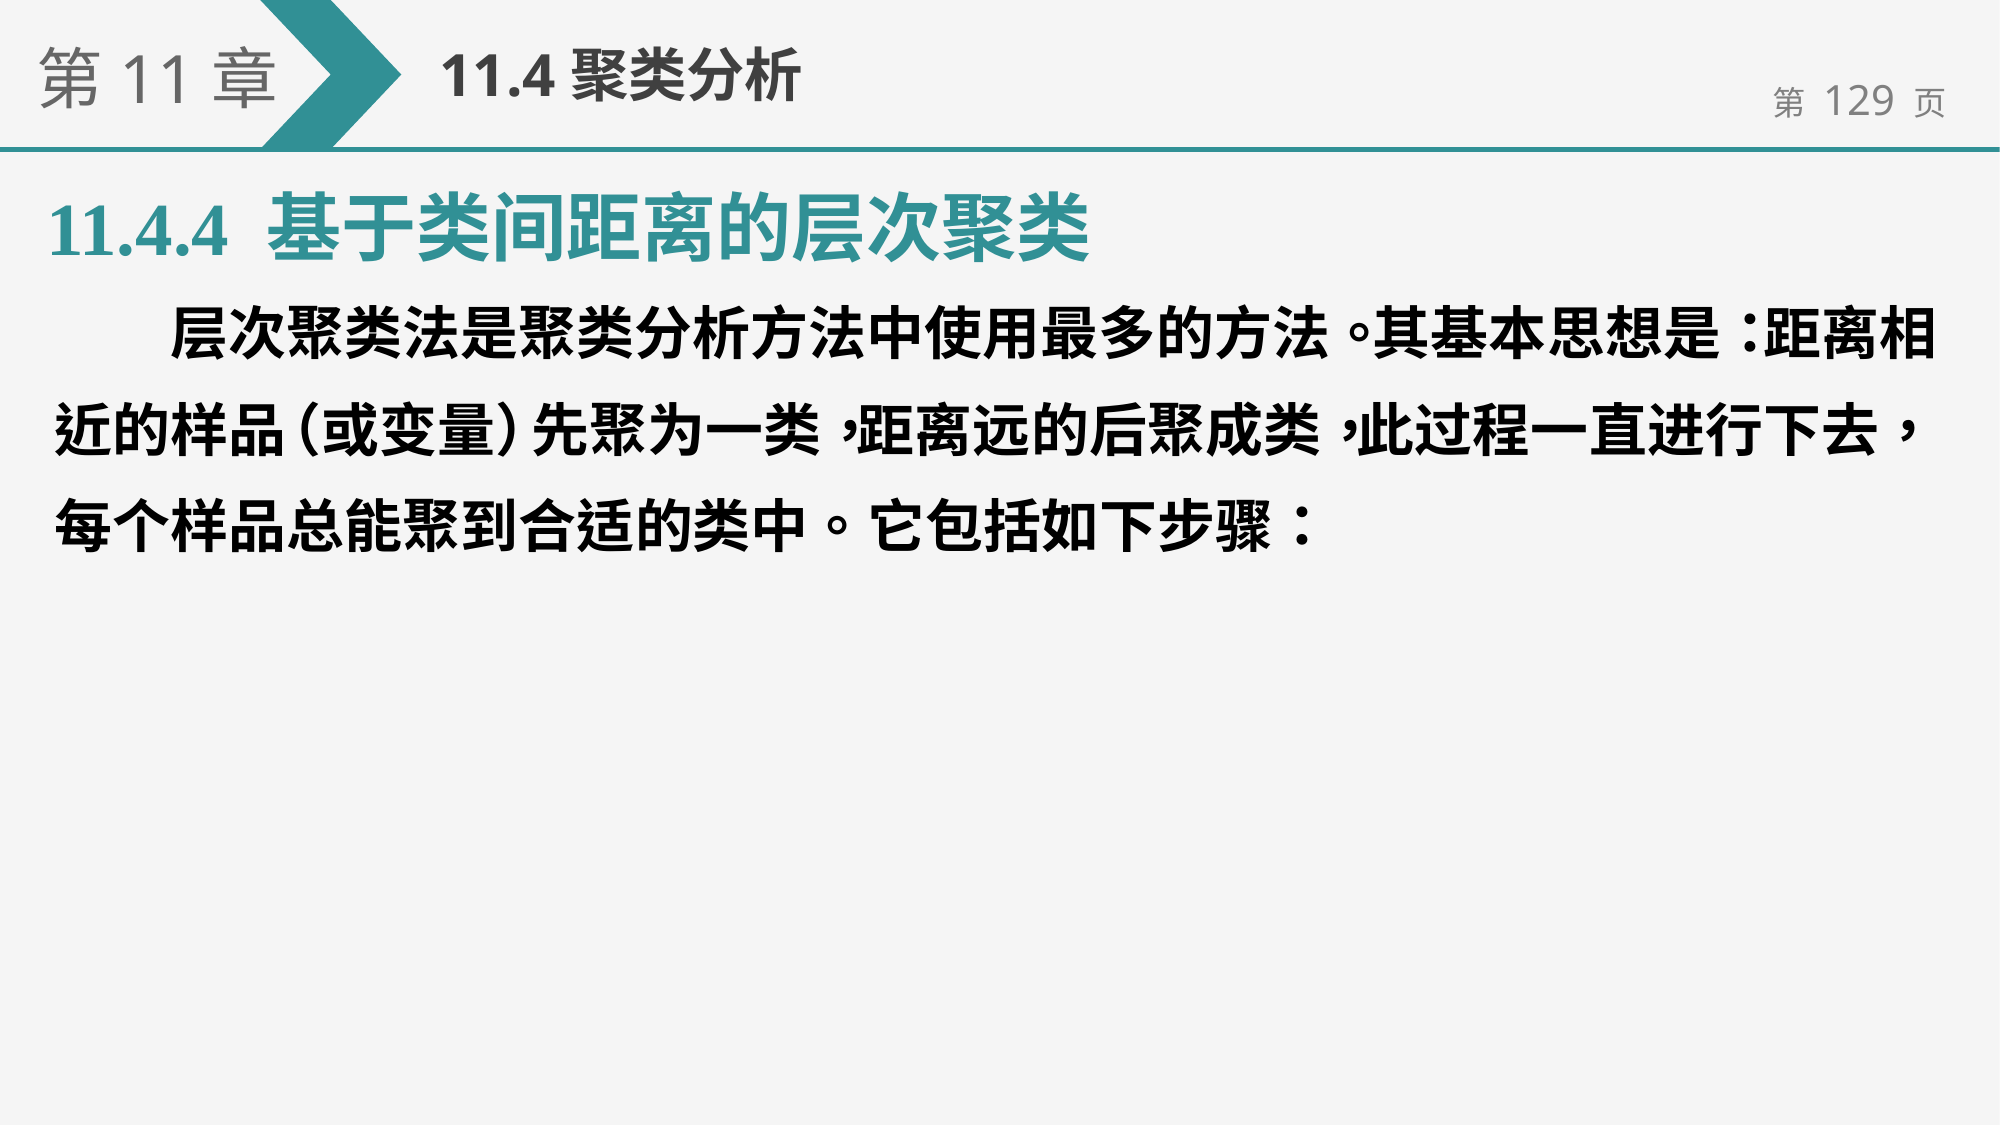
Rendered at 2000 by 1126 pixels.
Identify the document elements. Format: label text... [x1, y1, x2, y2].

text_box 第11章 [21, 29, 294, 125]
text_box 11.4.4 基于类间距离的层次聚类 [31, 161, 1863, 278]
text_box 11.4聚类分析 [424, 31, 1366, 116]
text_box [53, 285, 1934, 930]
text_box [258, 0, 403, 148]
